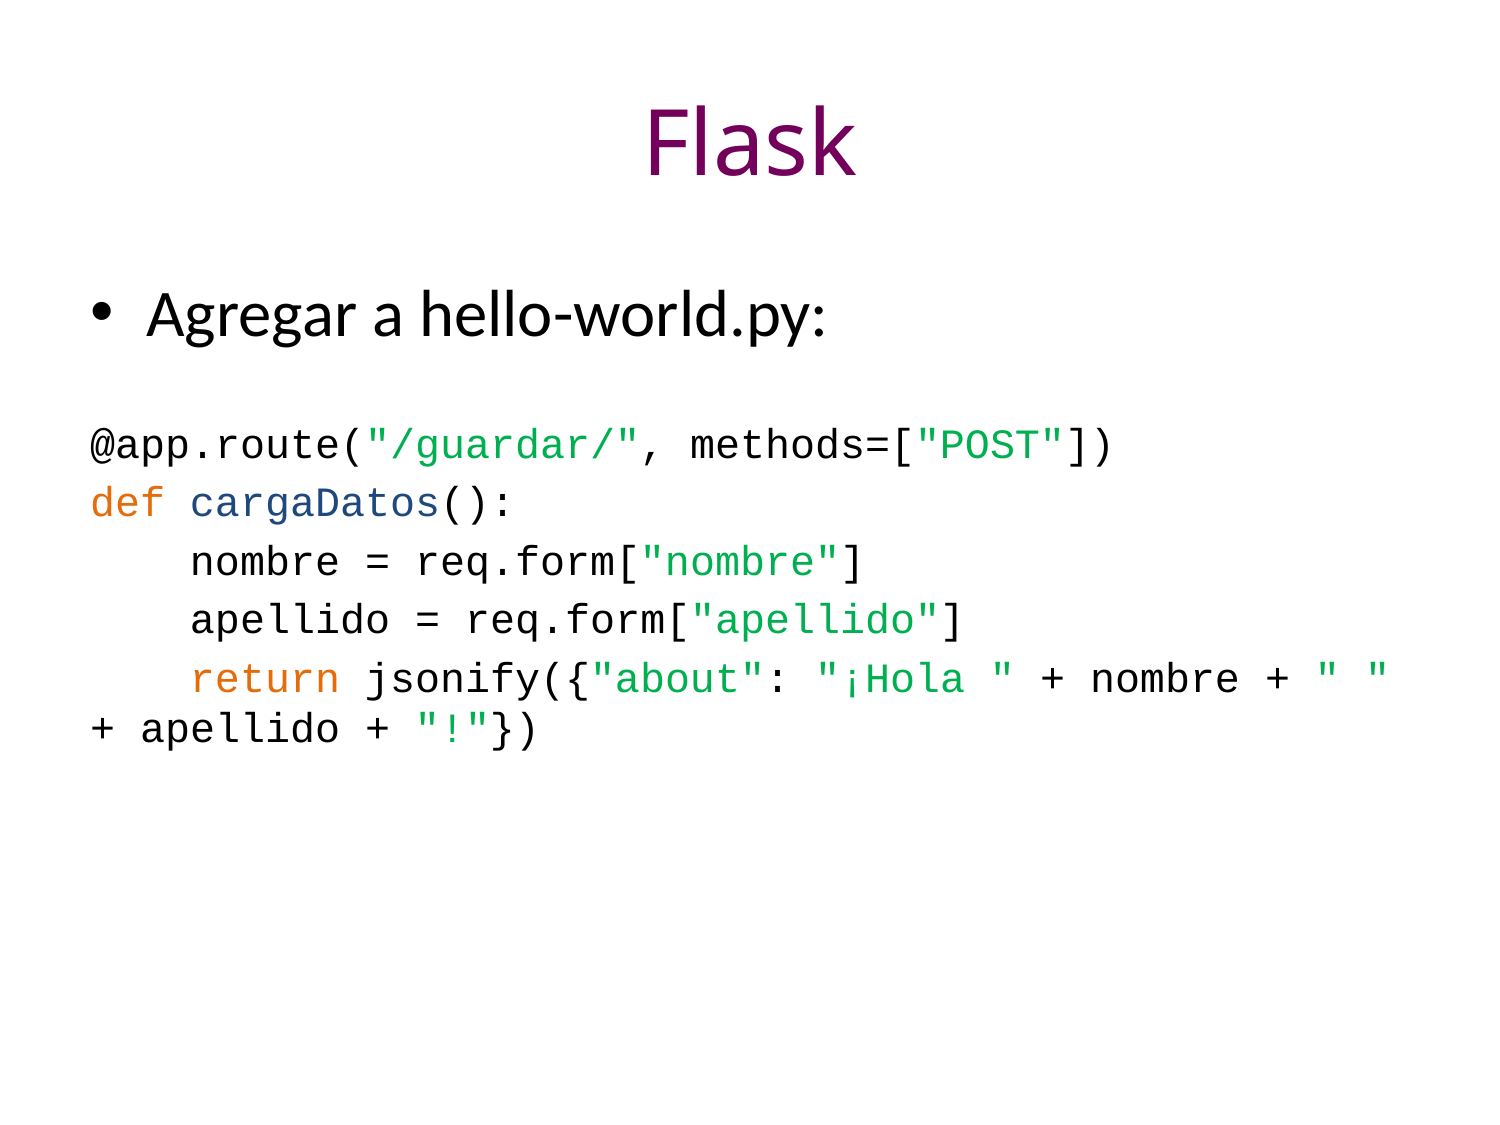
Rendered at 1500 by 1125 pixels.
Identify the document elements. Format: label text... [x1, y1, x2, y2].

title Flask [75, 45, 1425, 233]
list Agregar a hello-world.py: @app.route("/guardar/", methods=["POST"]) def cargaDatos(): nombre = req.form["nombre"] apellido = req.form["apellido"] return jsonify({"about": "¡Hola " + nombre + " " + apellido + "!"}) [75, 262, 1425, 1005]
